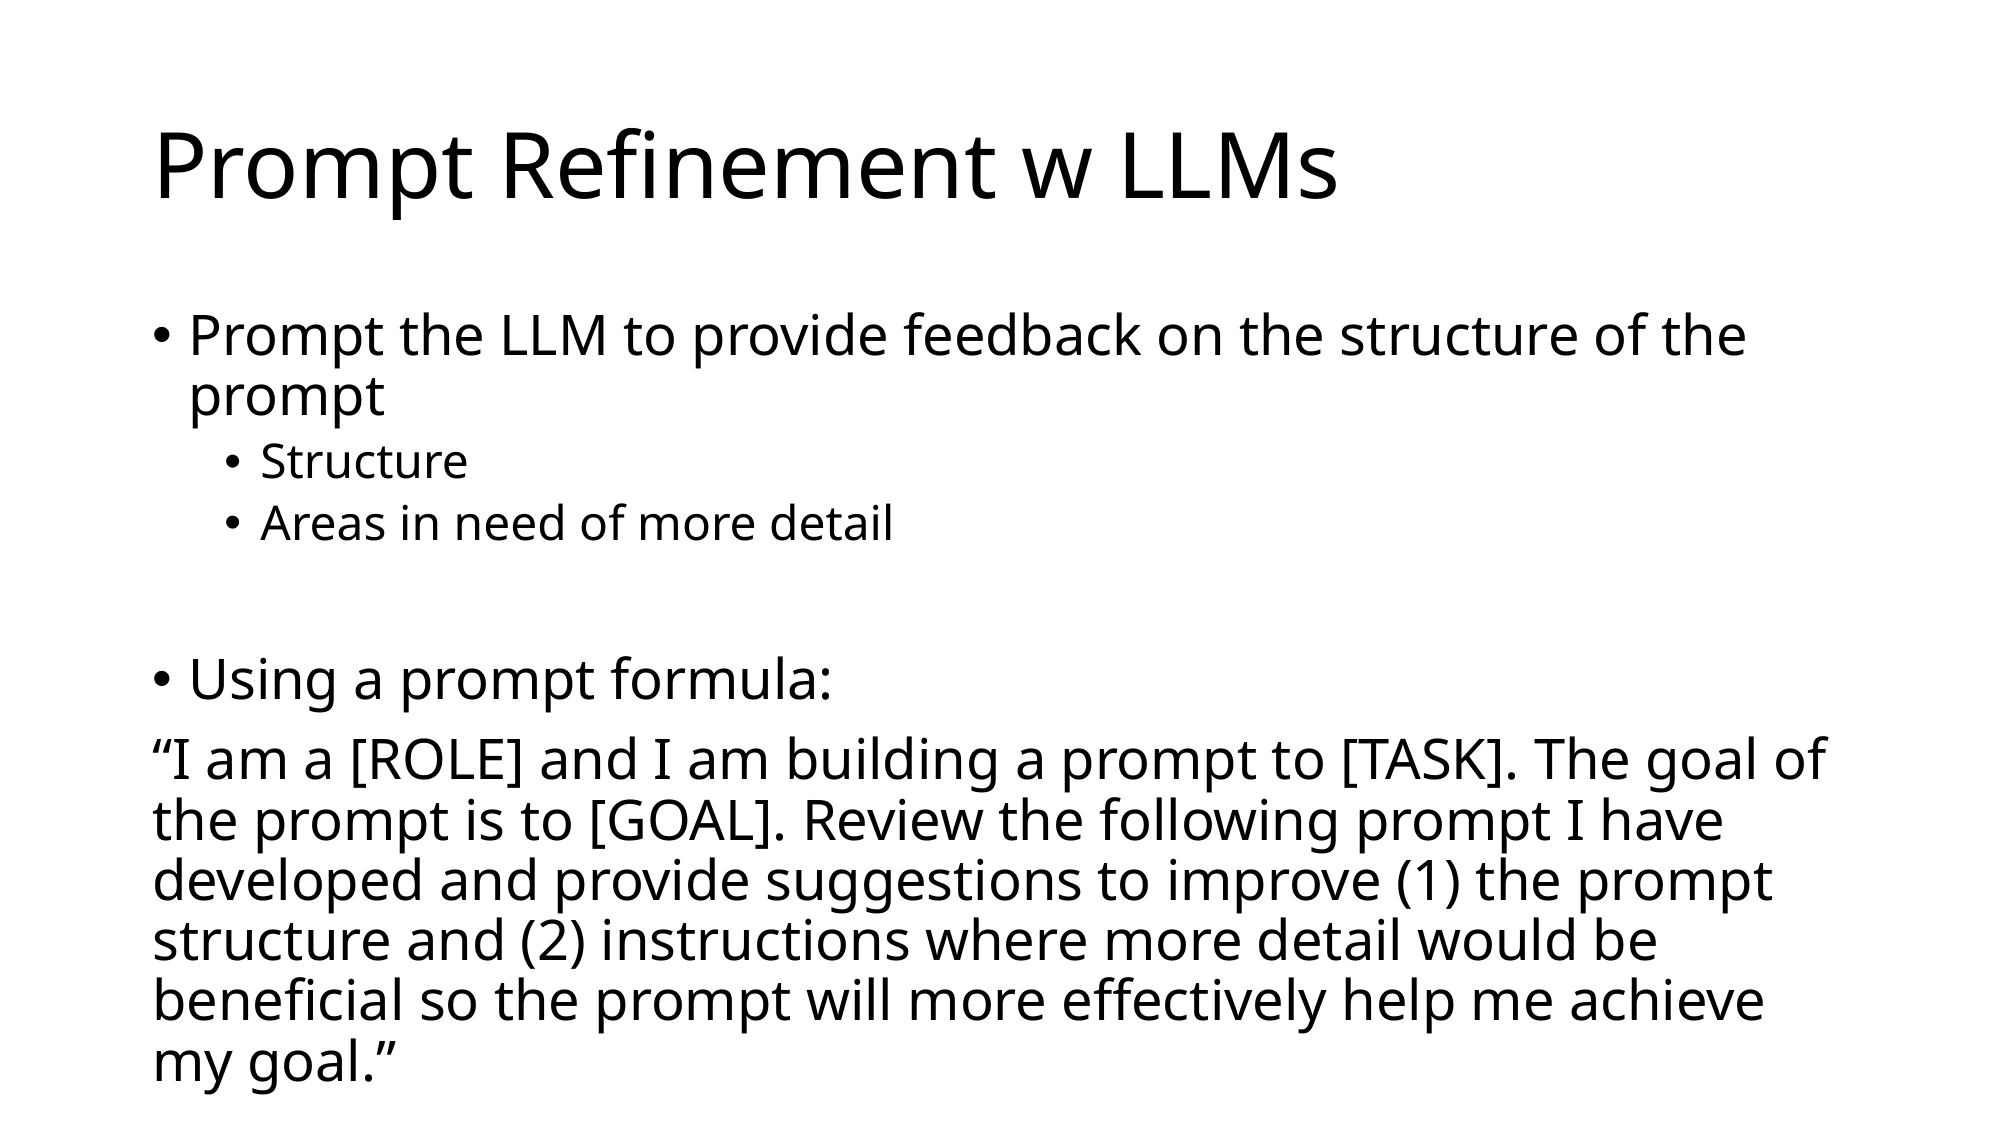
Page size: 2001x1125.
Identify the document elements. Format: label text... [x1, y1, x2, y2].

title Prompt Refinement w LLMs [137, 59, 1863, 278]
list Prompt the LLM to provide feedback on the structure of the prompt Structure Areas in need of more detail Using a prompt formula: “I am a [ROLE] and I am building a prompt to [TASK]. The goal of the prompt is to [GOAL]. Review the following prompt I have developed and provide suggestions to improve (1) the prompt structure and (2) instructions where more detail would be beneficial so the prompt will more effectively help me achieve my goal.” [137, 299, 1863, 1105]
